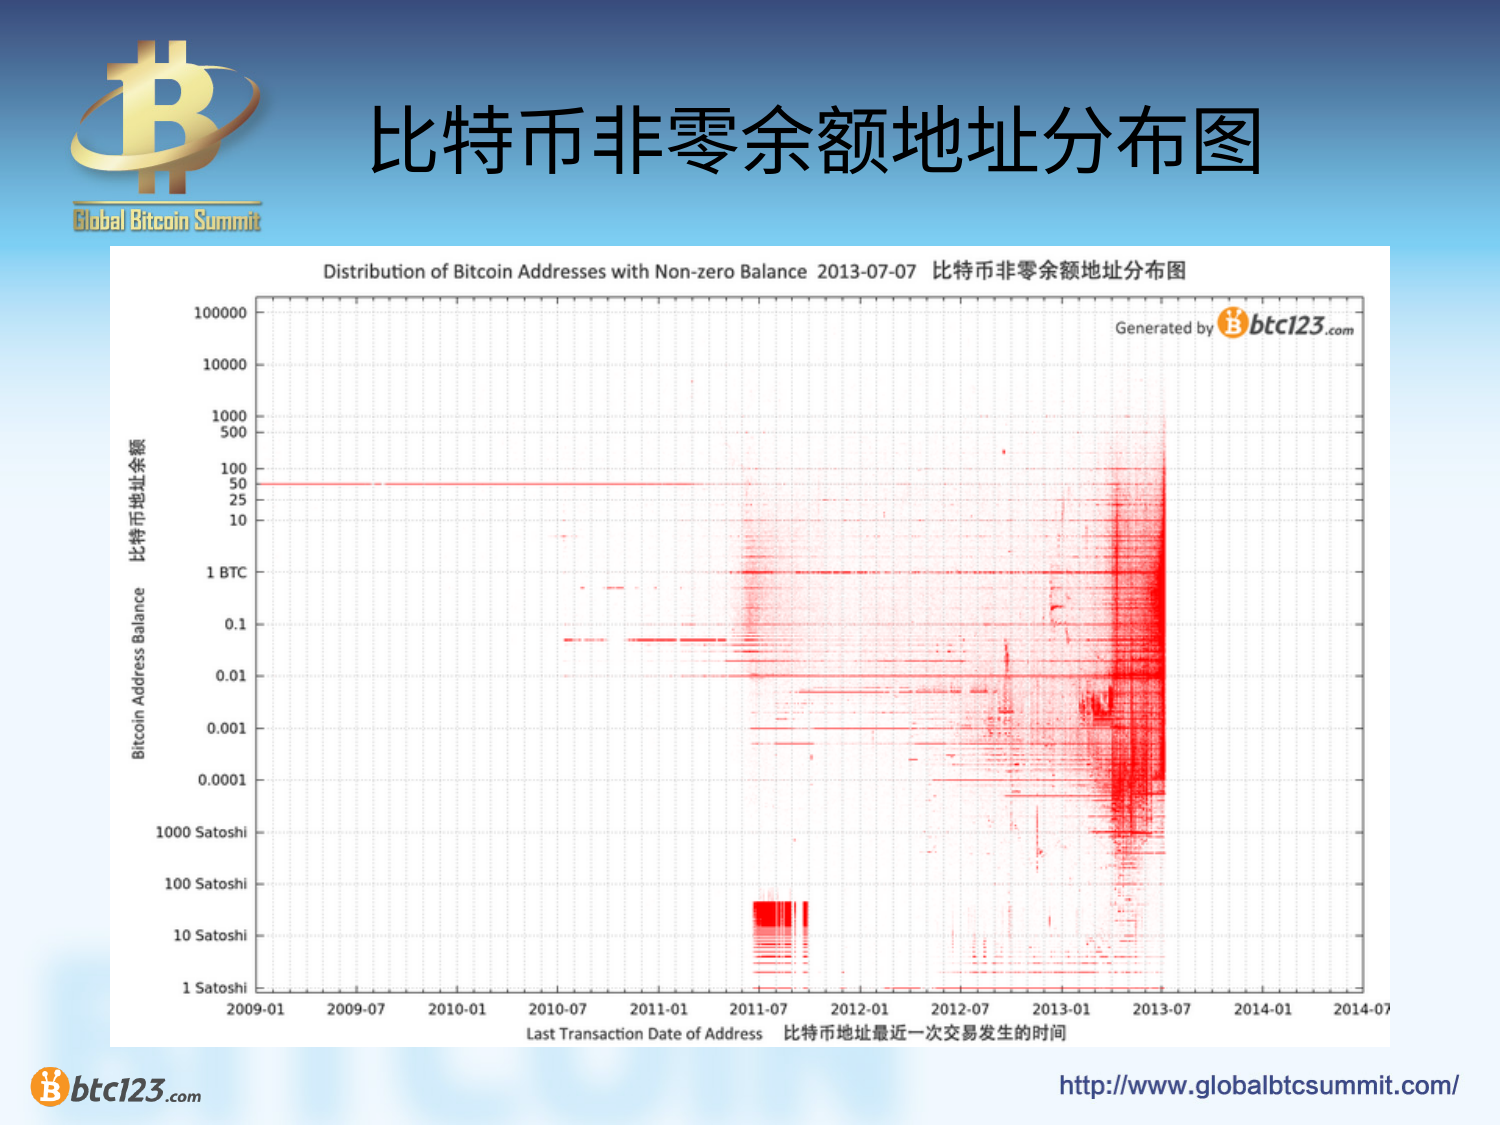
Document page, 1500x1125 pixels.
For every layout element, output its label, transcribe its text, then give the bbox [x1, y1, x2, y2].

picture [23, 1056, 207, 1118]
picture [109, 246, 1390, 1048]
title 比特币非零余额地址分布图 [206, 45, 1425, 233]
